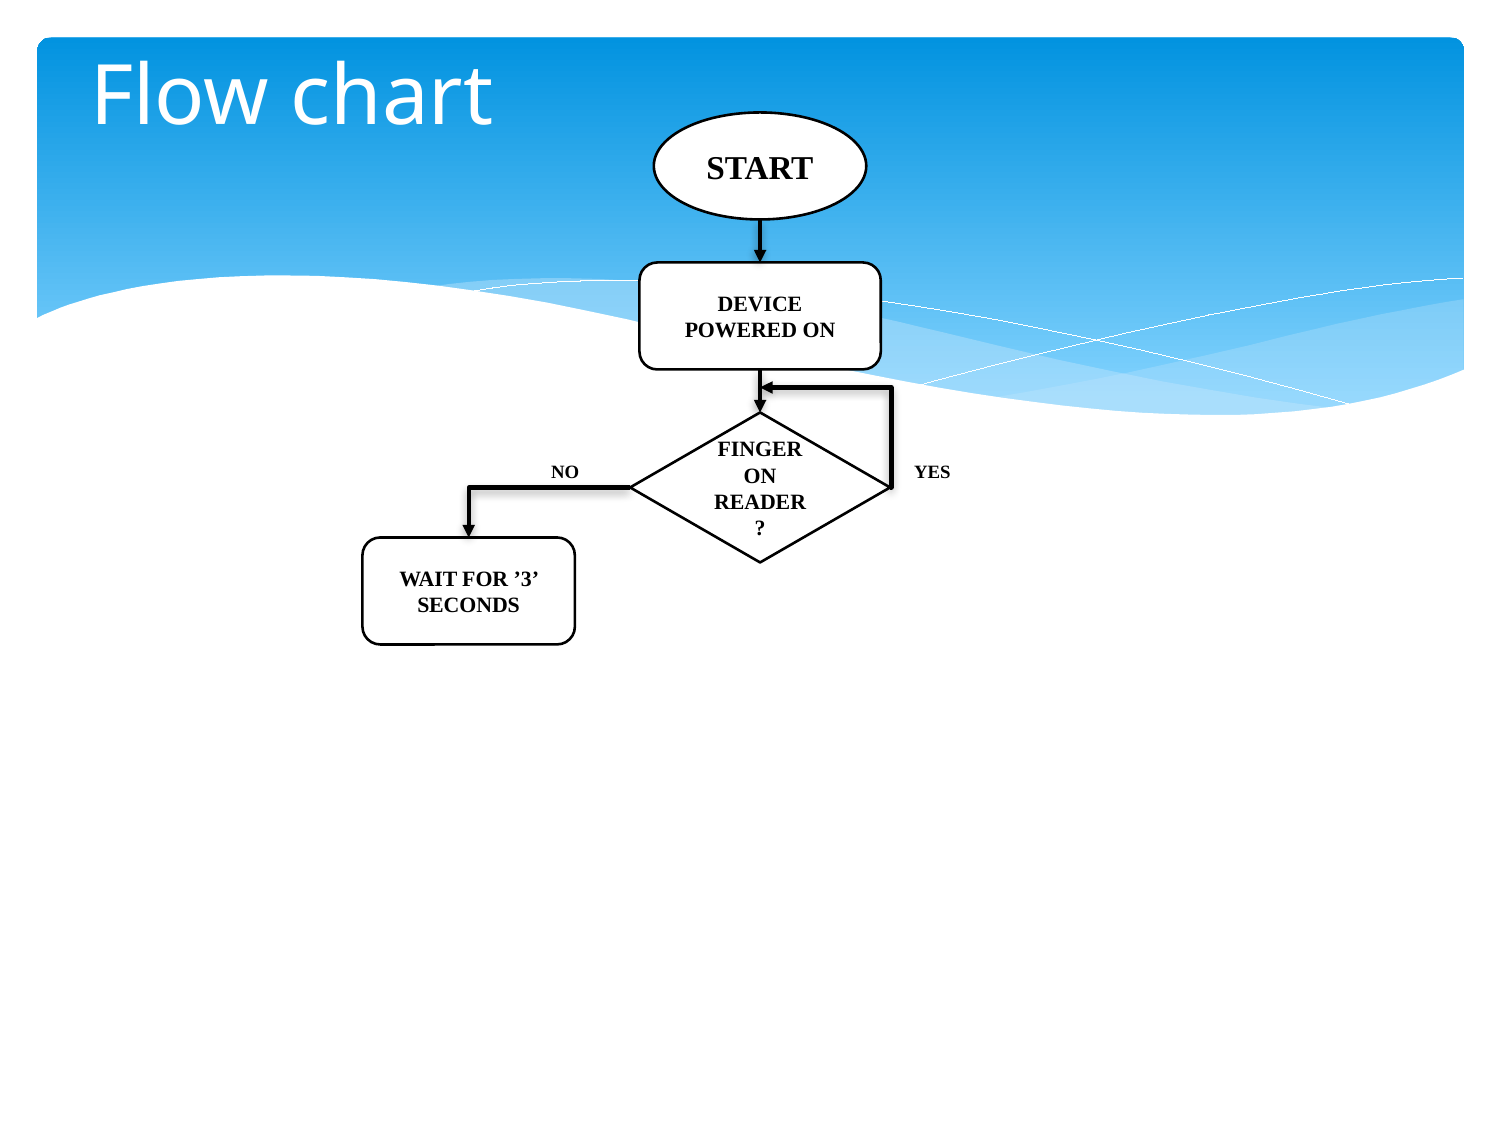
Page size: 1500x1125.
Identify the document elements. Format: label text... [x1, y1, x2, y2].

text_box WAIT FOR ’3’ SECONDS [361, 536, 577, 646]
text_box FINGER ON READER? [631, 415, 875, 564]
text_box YES [897, 454, 975, 488]
text_box DEVICE POWERED ON [638, 261, 883, 371]
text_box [759, 387, 891, 488]
title Flow chart [74, 37, 863, 145]
text_box START [652, 111, 868, 221]
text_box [468, 487, 631, 538]
text_box NO [522, 454, 608, 485]
